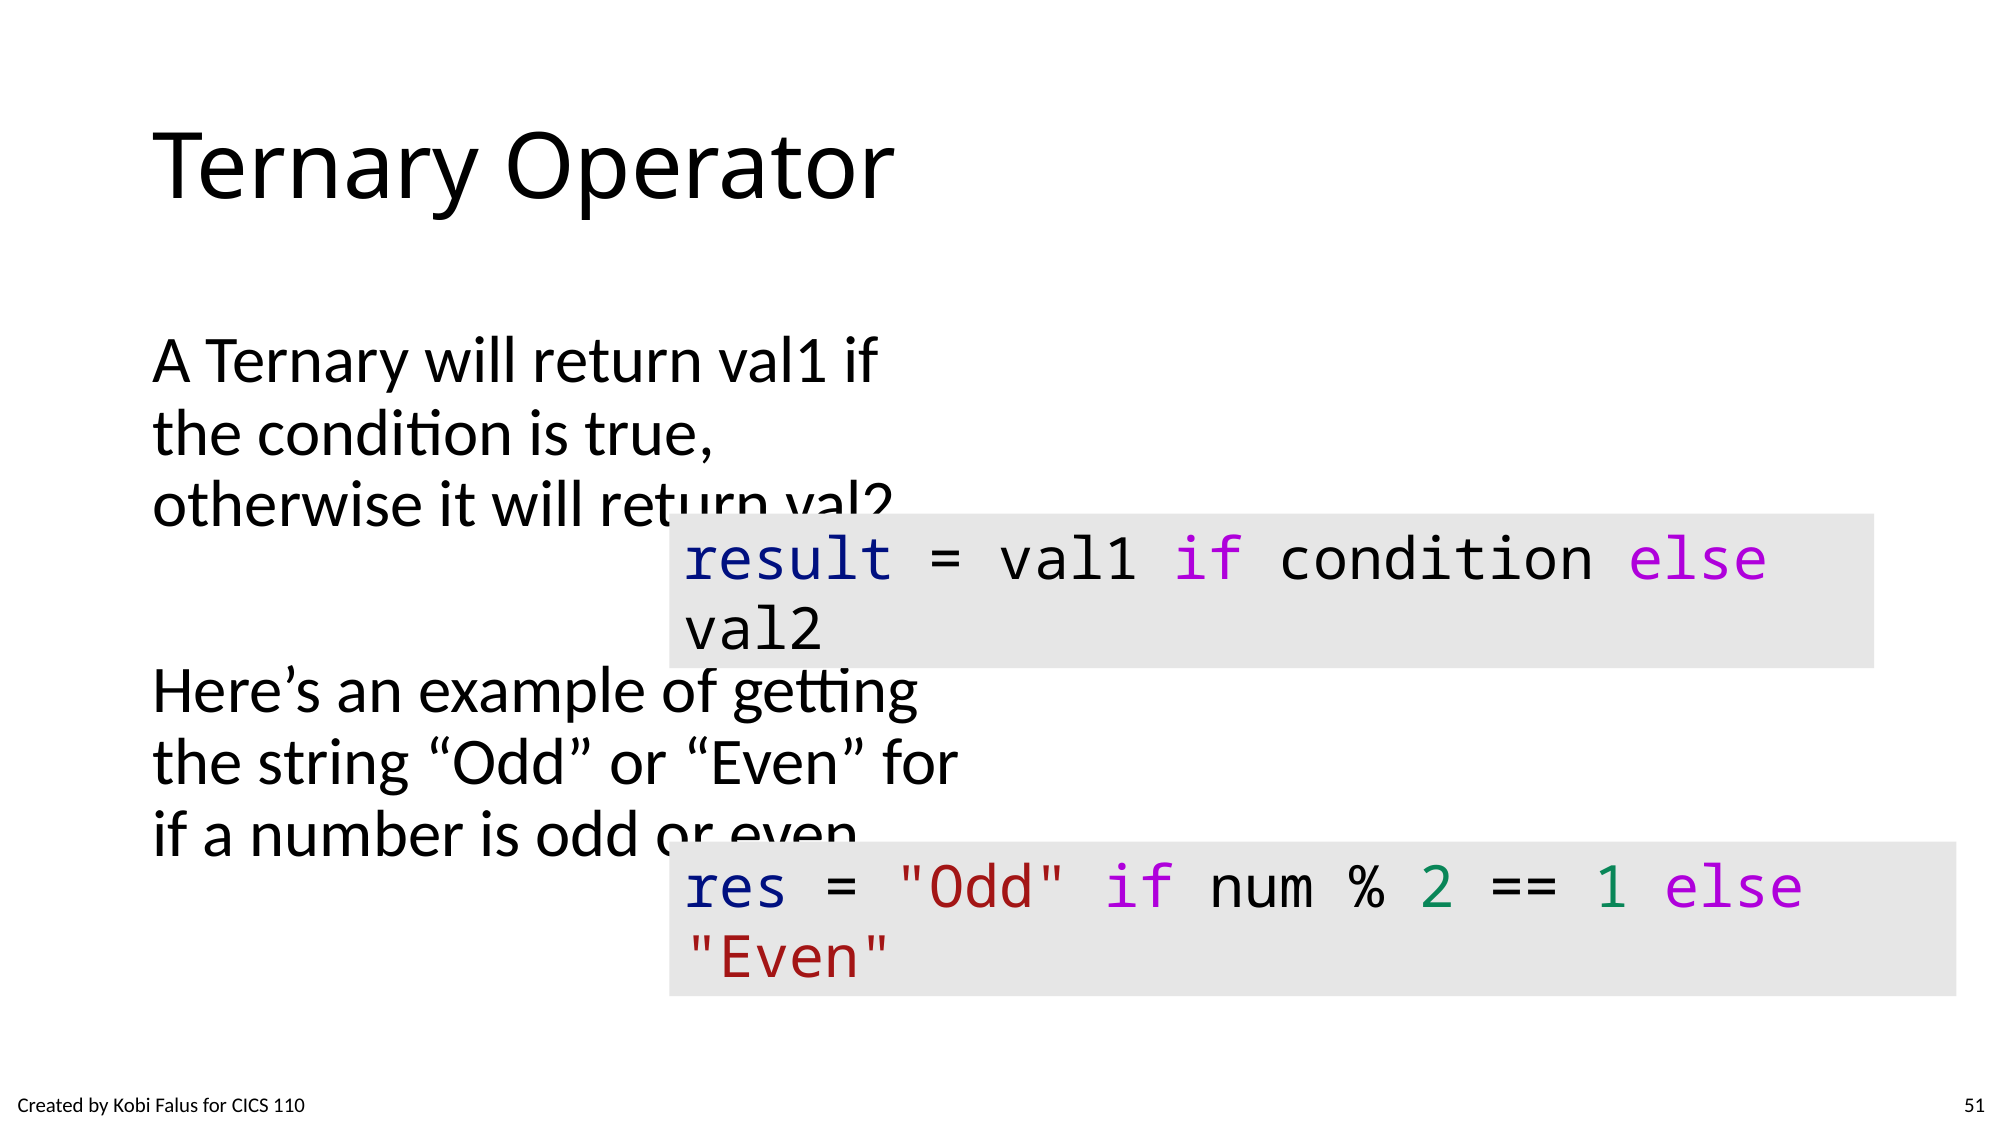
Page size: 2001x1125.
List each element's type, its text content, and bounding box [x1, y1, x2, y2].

list A Ternary will return val1 if the condition is true, otherwise it will return val2 Here’s an example of getting the string “Odd” or “Even” for if a number is odd or even [137, 317, 1000, 1014]
text_box result = val1 if condition else val2 [669, 513, 1875, 669]
title Ternary Operator [137, 59, 1863, 278]
text_box res = "Odd" if num % 2 == 1 else "Even" [669, 841, 1957, 997]
